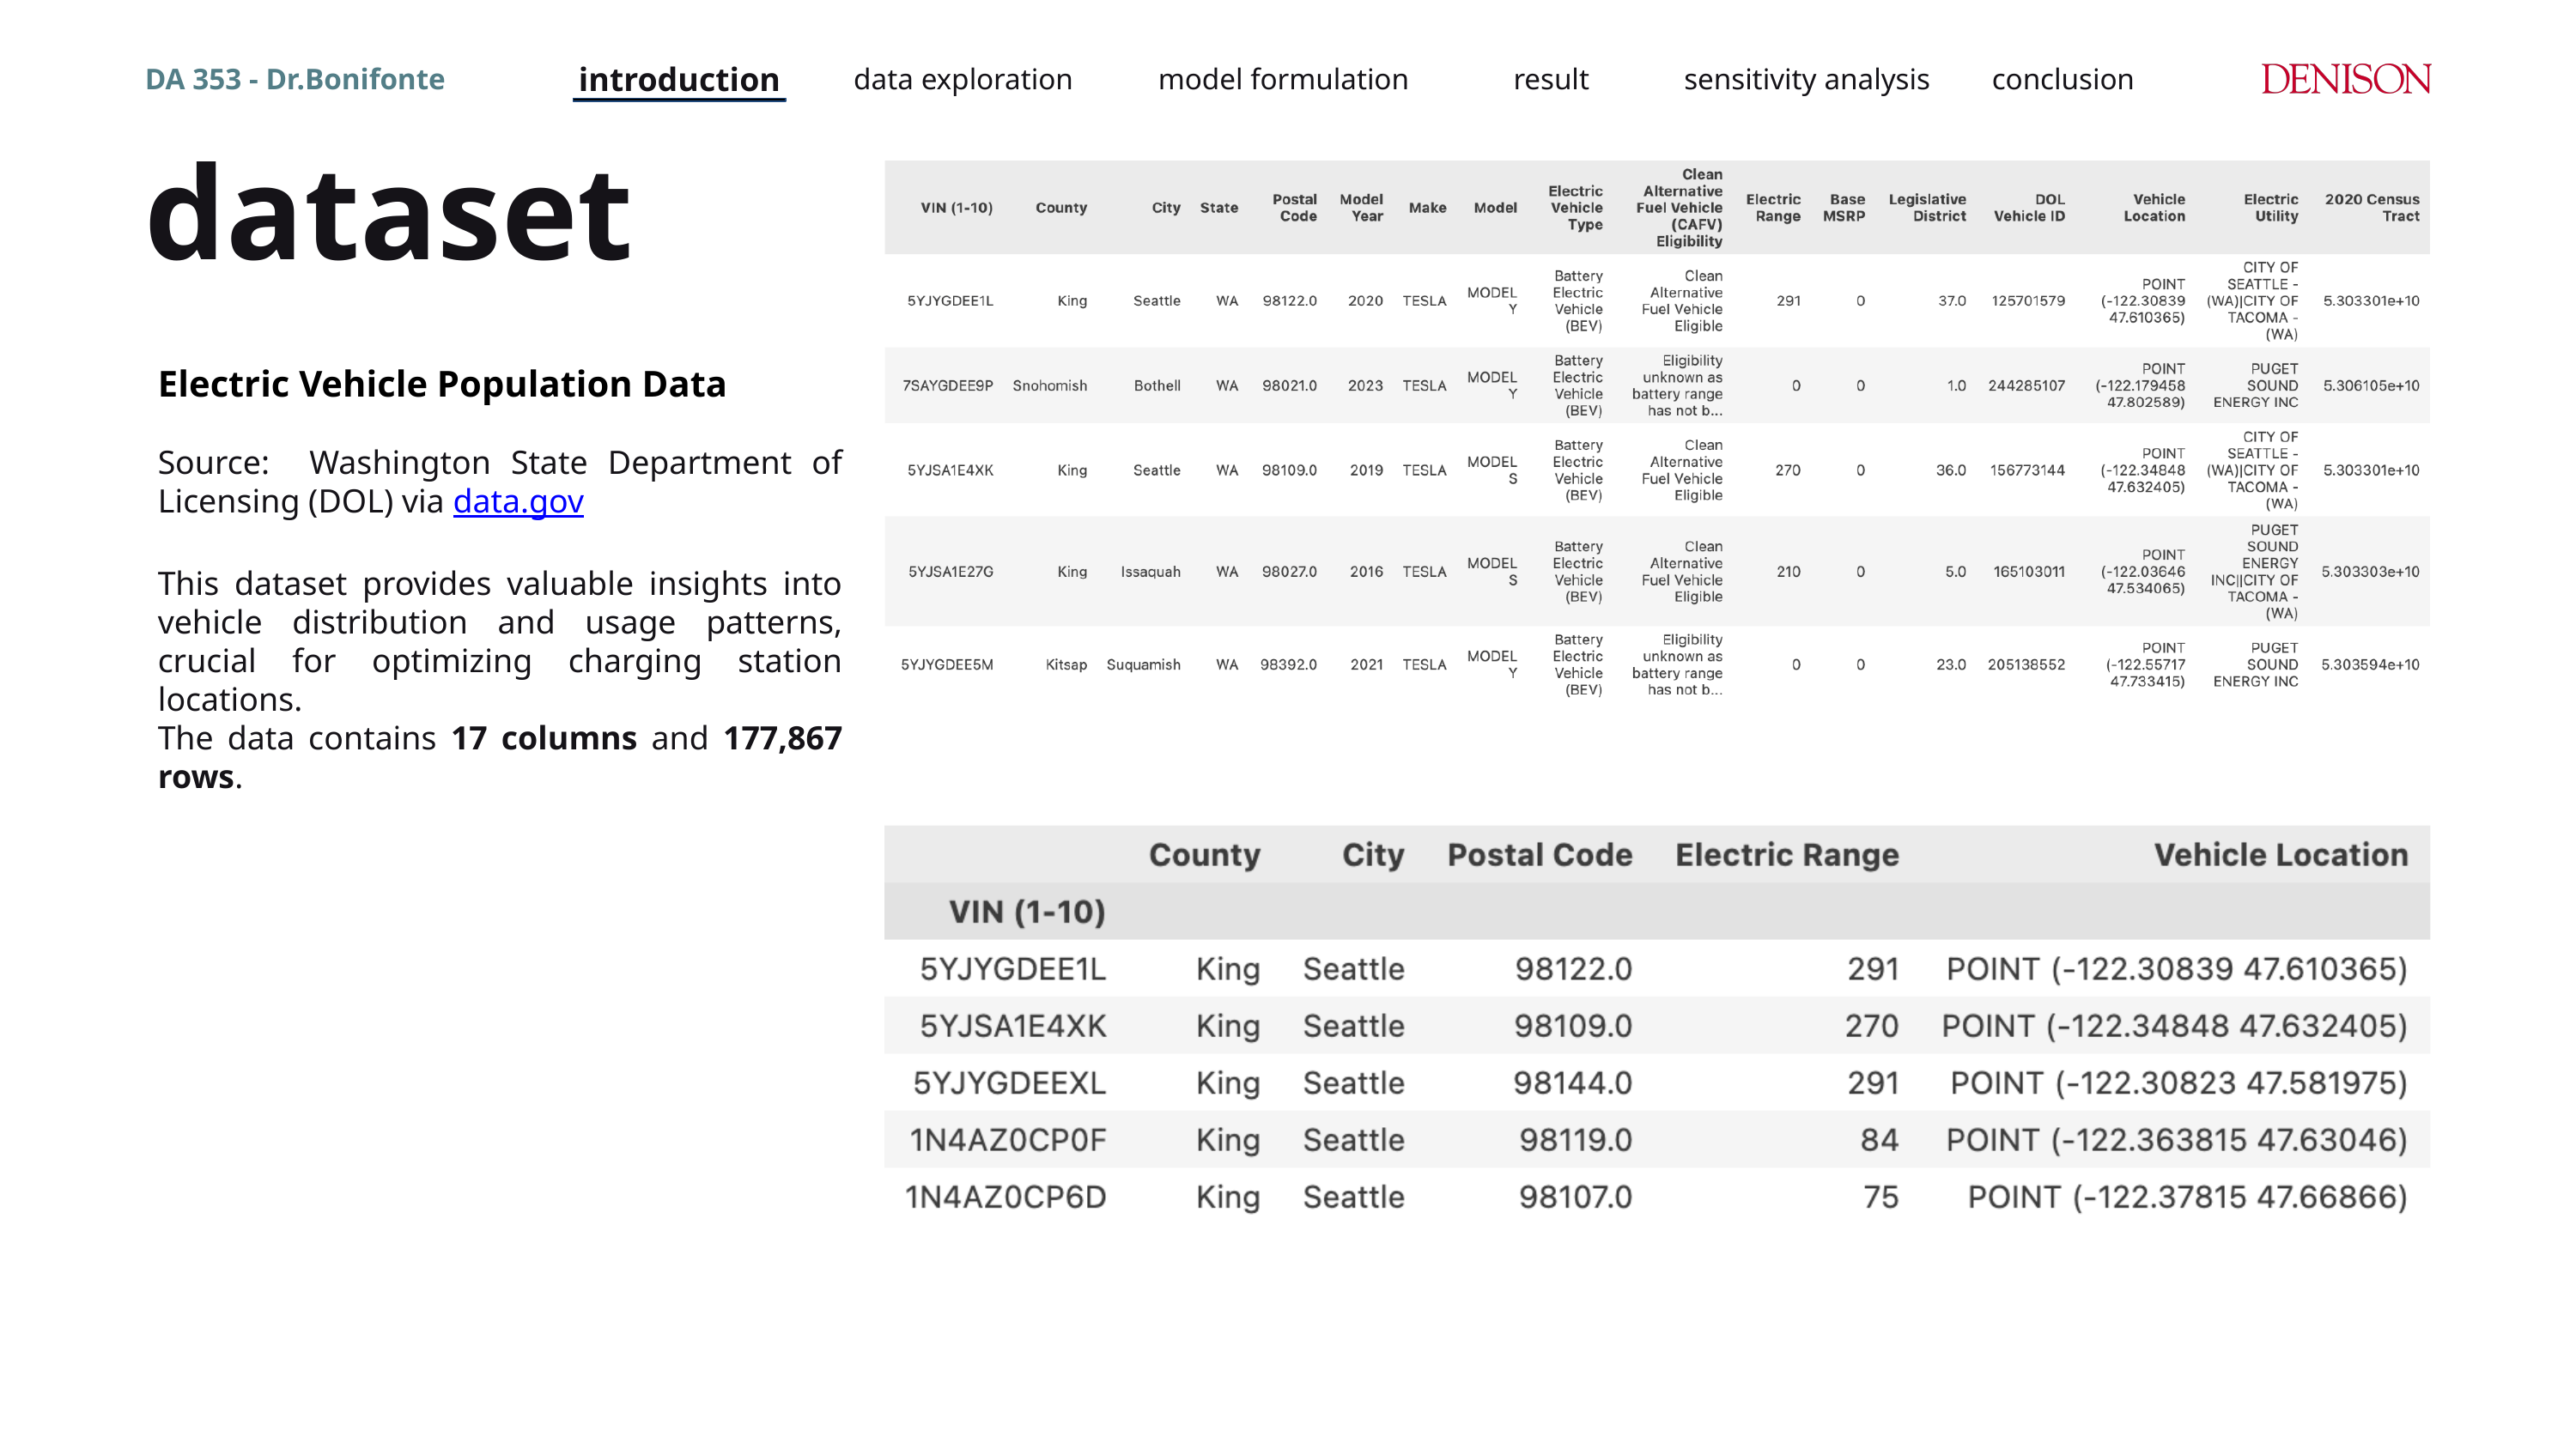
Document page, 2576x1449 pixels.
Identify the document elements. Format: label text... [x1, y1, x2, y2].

text_box data exploration [826, 61, 1101, 96]
text_box introduction [556, 58, 804, 99]
text_box result [1467, 61, 1637, 96]
text_box [573, 98, 786, 101]
picture [2262, 64, 2432, 94]
text_box dataset [144, 161, 884, 285]
text_box Source: Washington State Department of Licensing (DOL) via data.gov This dataset provides valuable insights into vehicle distribution and usage patterns, crucial for optimizing charging station locations. The data contains 17 columns and 177,867 rows. [144, 428, 856, 808]
picture [884, 161, 2432, 709]
text_box Electric Vehicle Population Data [144, 348, 856, 417]
text_box sensitivity analysis [1659, 61, 1956, 96]
text_box model formulation [1124, 61, 1443, 96]
picture [884, 818, 2432, 1238]
text_box conclusion [1978, 61, 2148, 96]
text_box DA 353 - Dr.Bonifonte [144, 61, 477, 96]
